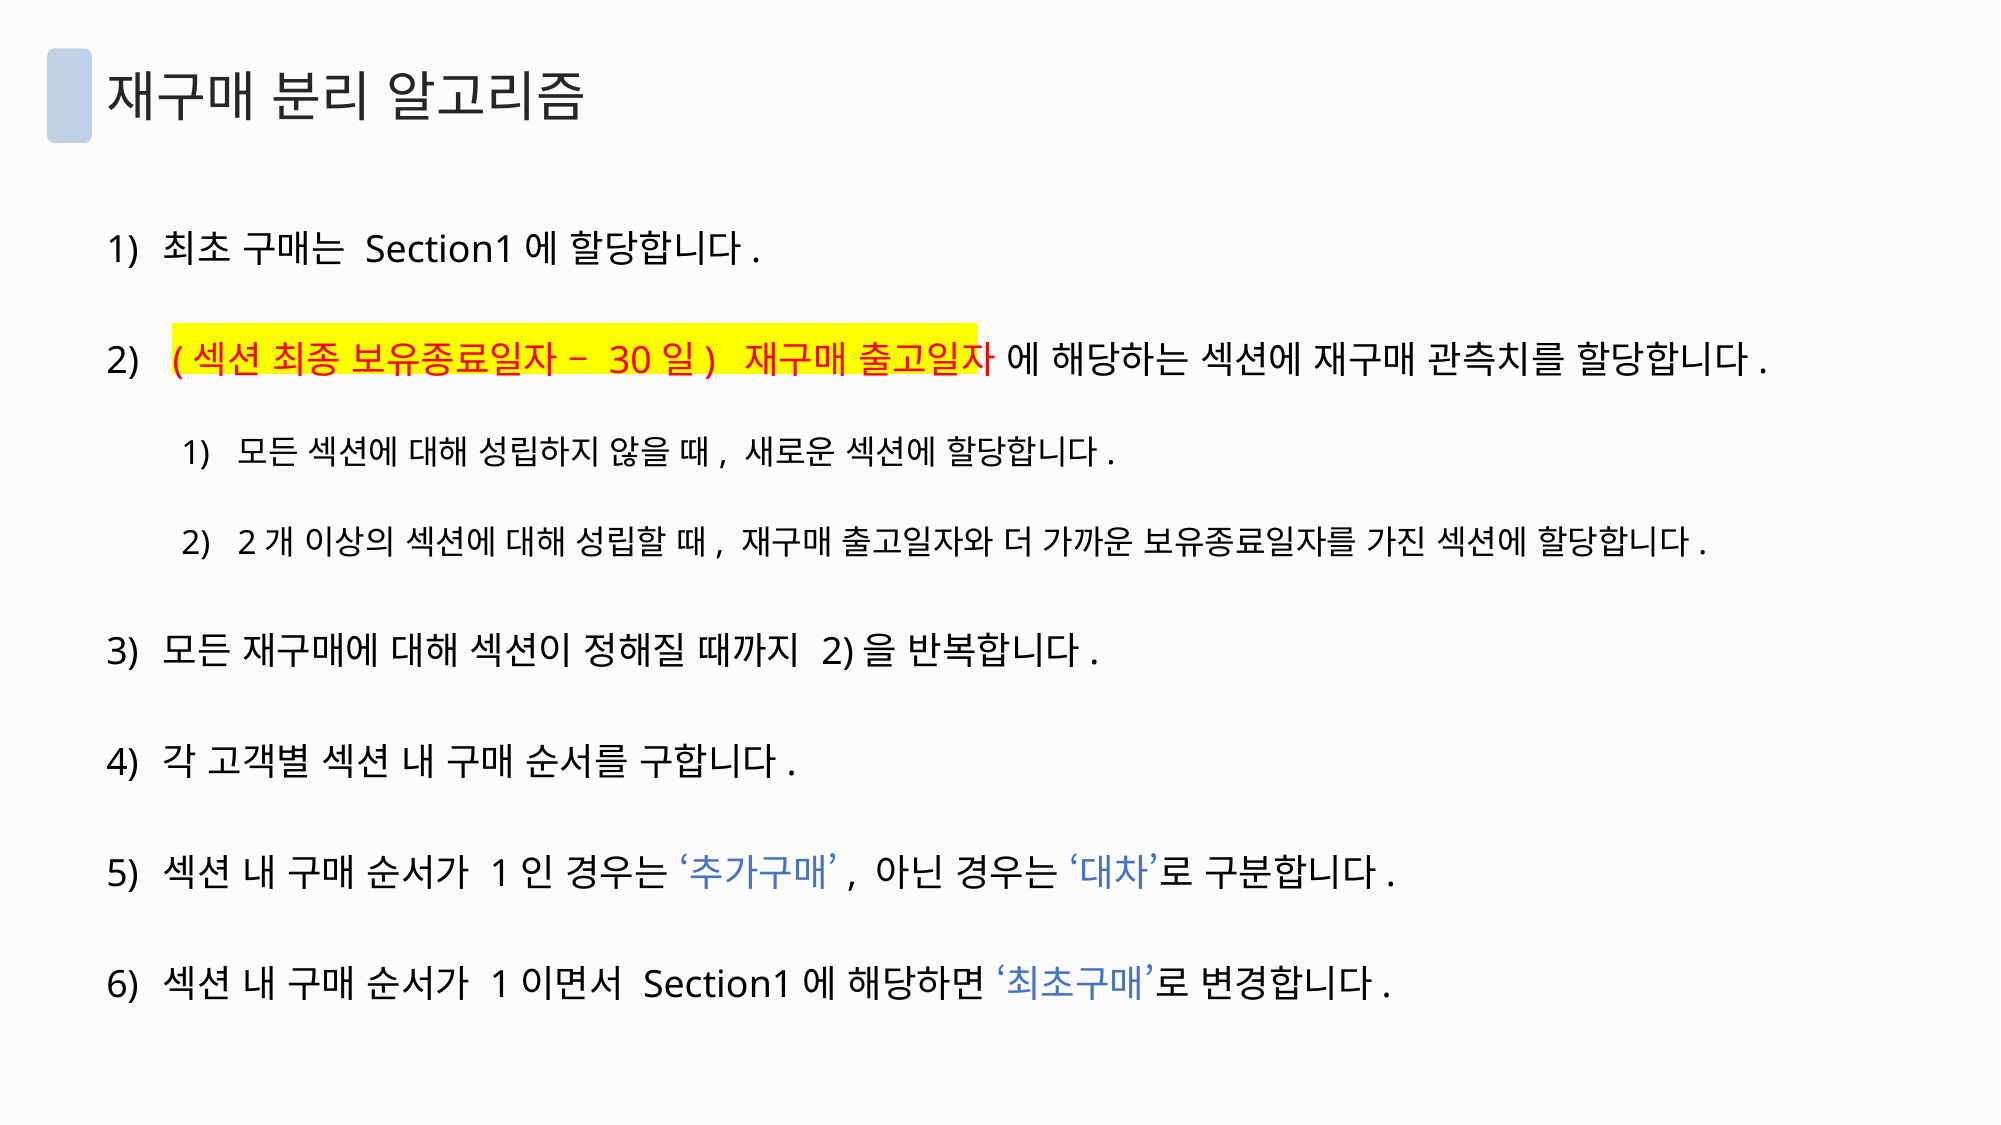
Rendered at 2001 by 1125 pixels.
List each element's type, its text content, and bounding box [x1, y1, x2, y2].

text_box 재구매 분리 알고리즘 [93, 55, 644, 136]
text_box [172, 323, 978, 374]
text_box [45, 47, 93, 145]
